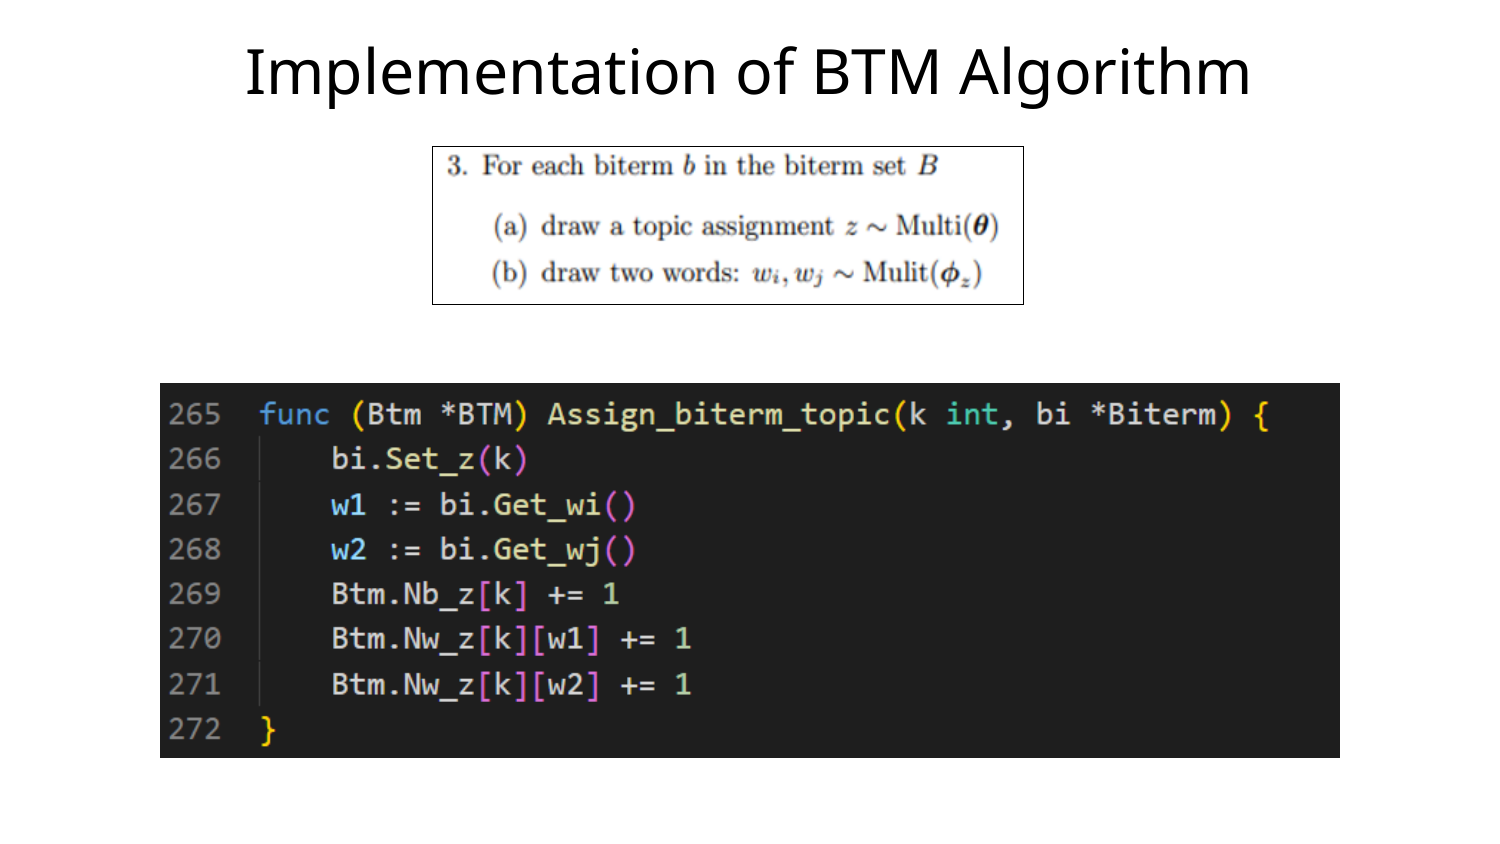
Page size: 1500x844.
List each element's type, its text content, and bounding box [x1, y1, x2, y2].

picture [431, 146, 1024, 305]
title Implementation of BTM Algorithm [75, 67, 1425, 147]
picture [160, 383, 1340, 758]
